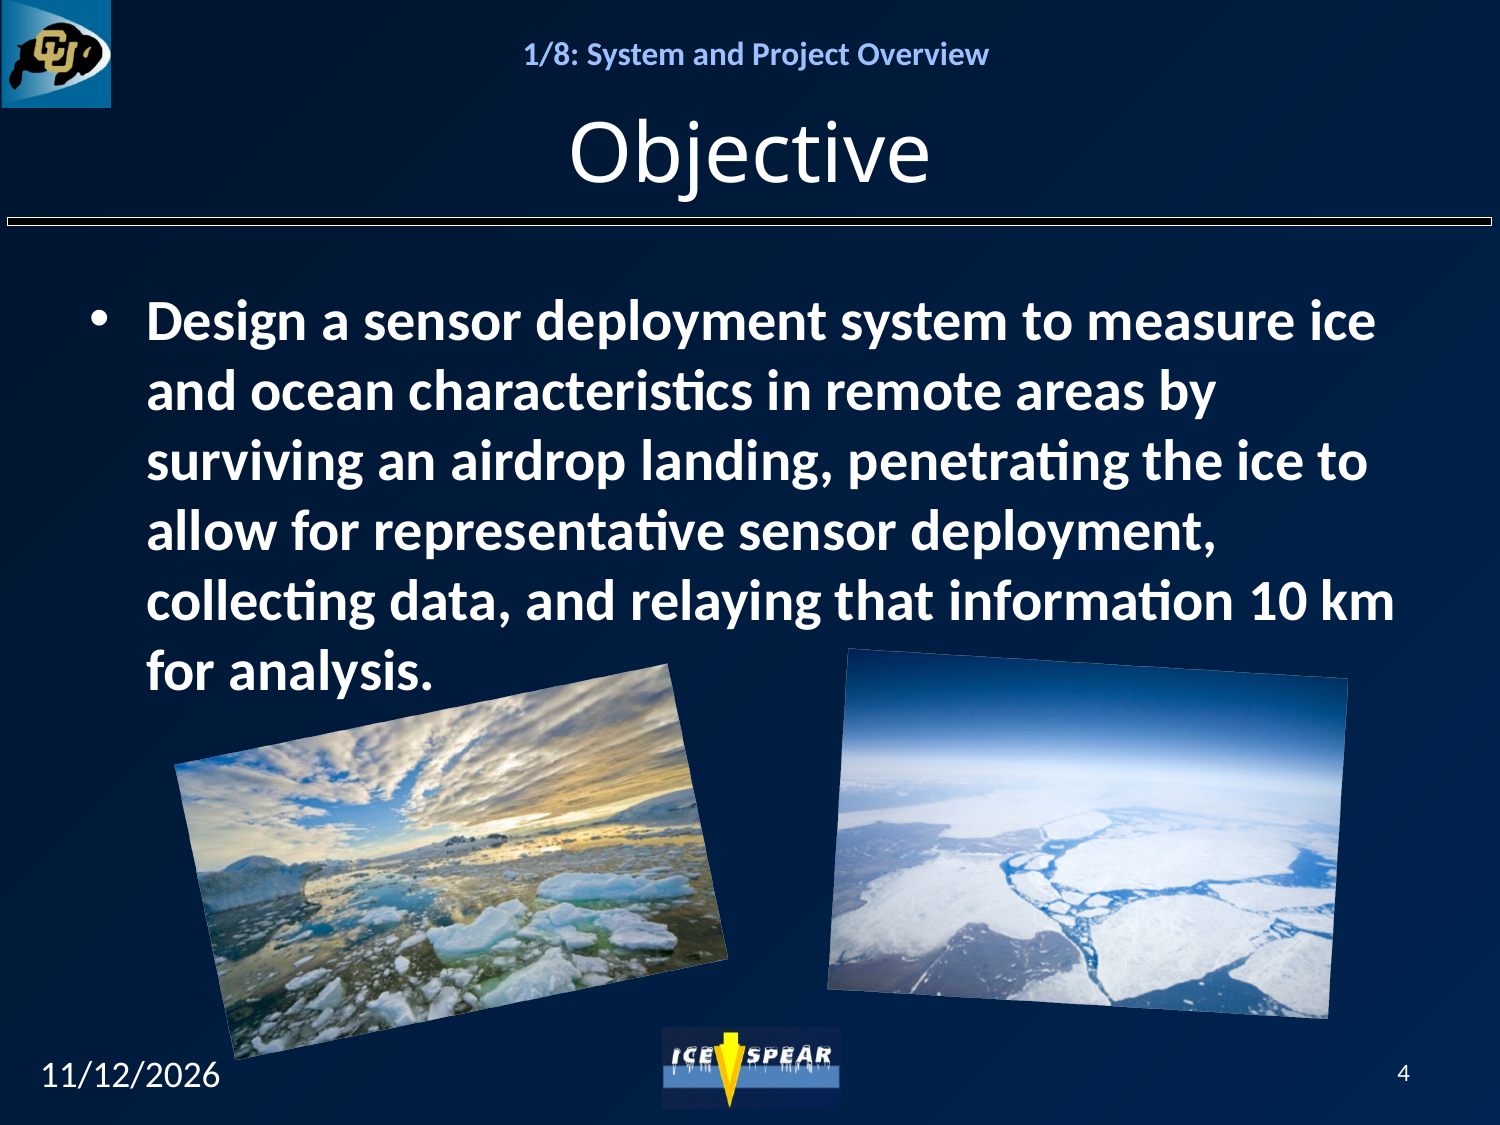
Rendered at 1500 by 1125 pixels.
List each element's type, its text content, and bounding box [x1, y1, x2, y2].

picture [10, 3, 111, 100]
list Design a sensor deployment system to measure ice and ocean characteristics in remote areas by surviving an airdrop landing, penetrating the ice to allow for representative sensor deployment, collecting data, and relaying that information 10 km for analysis. [75, 275, 1425, 975]
picture [175, 664, 727, 1059]
picture [828, 649, 1348, 1018]
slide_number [24, 1042, 375, 1103]
picture [662, 1027, 841, 1109]
title Objective [131, 82, 1369, 216]
slide_number 4 [1362, 1042, 1425, 1100]
